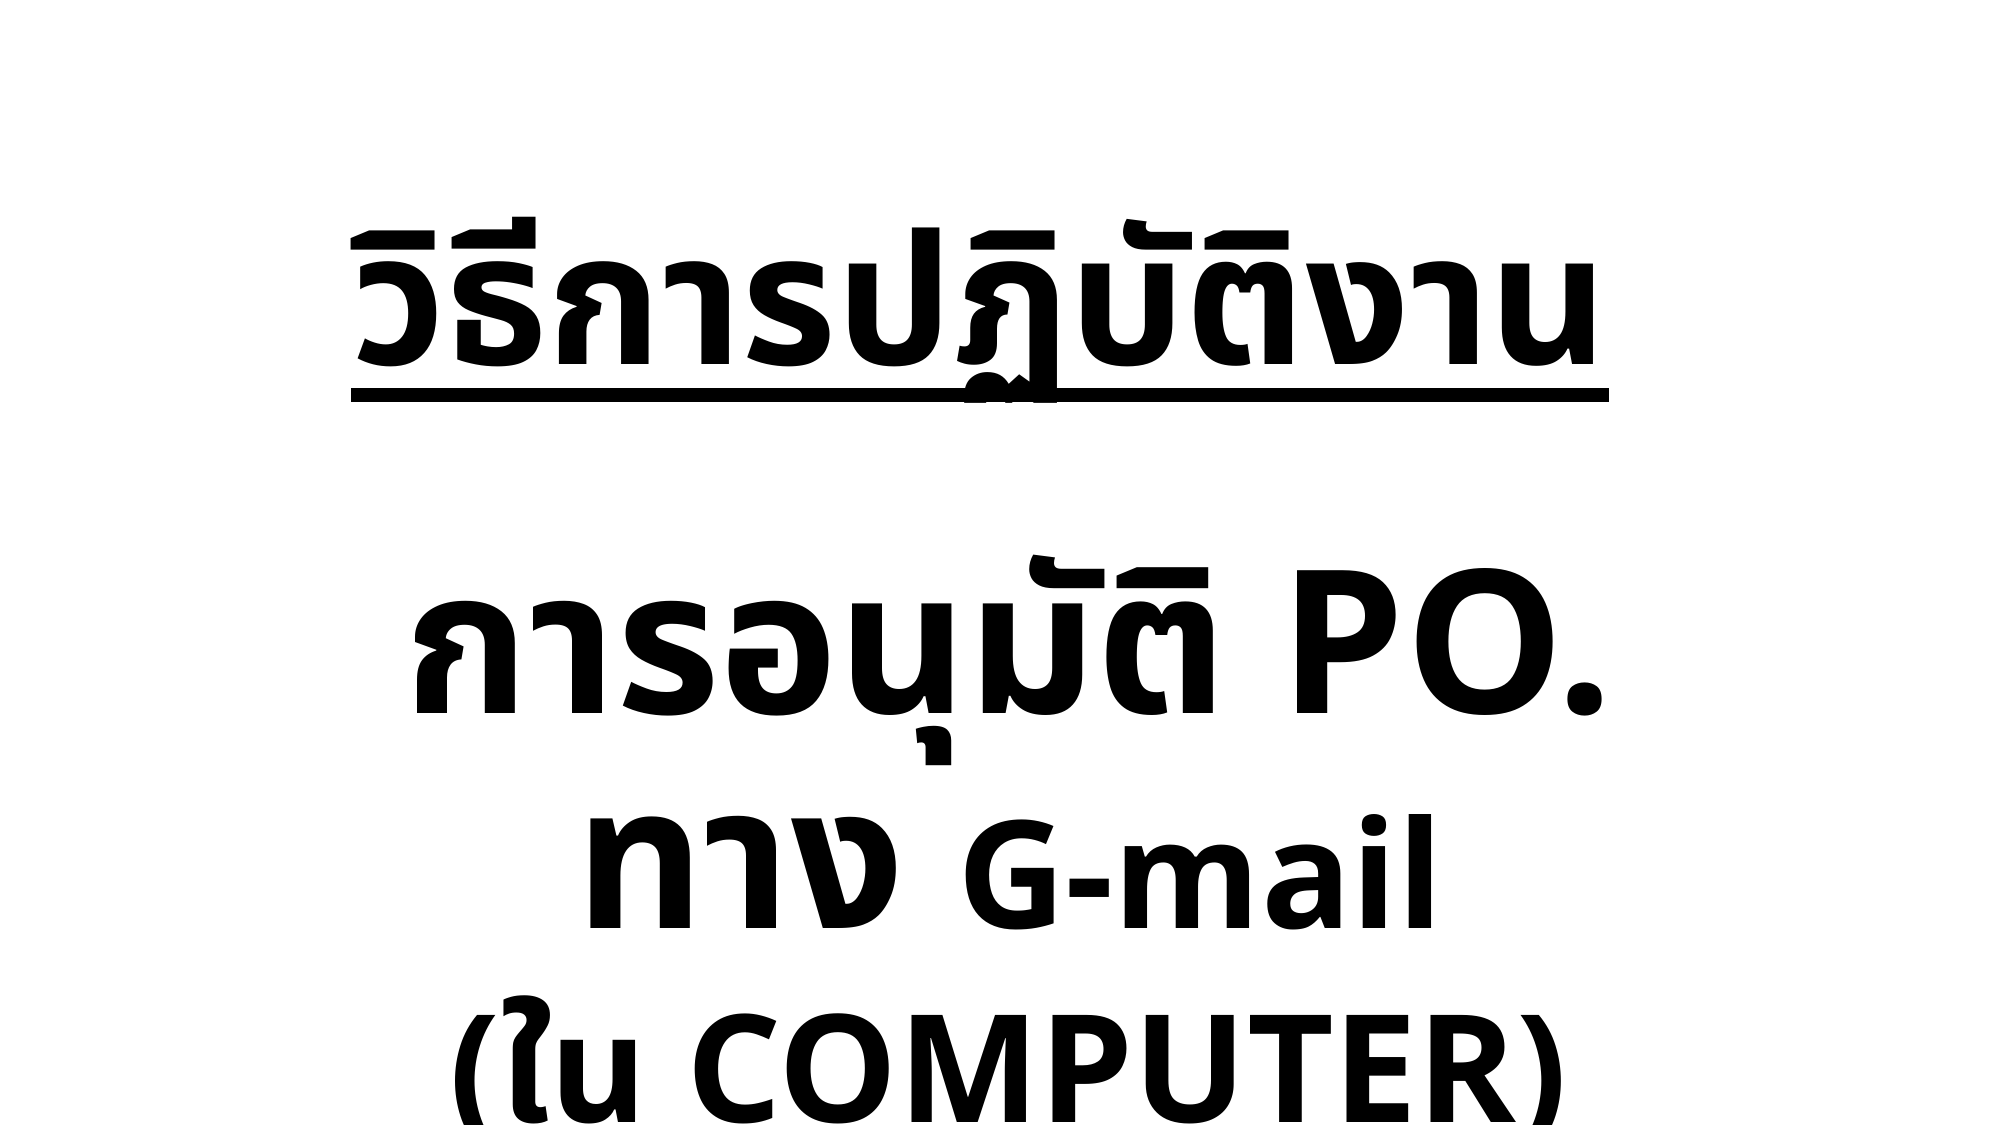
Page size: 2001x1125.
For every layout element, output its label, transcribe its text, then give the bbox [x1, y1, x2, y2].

subtitle การอนุมัติ PO. ทาง G-mail (ใน COMPUTER) [259, 532, 1759, 963]
title วิธีการปฏิบัติงาน [259, 167, 1702, 412]
